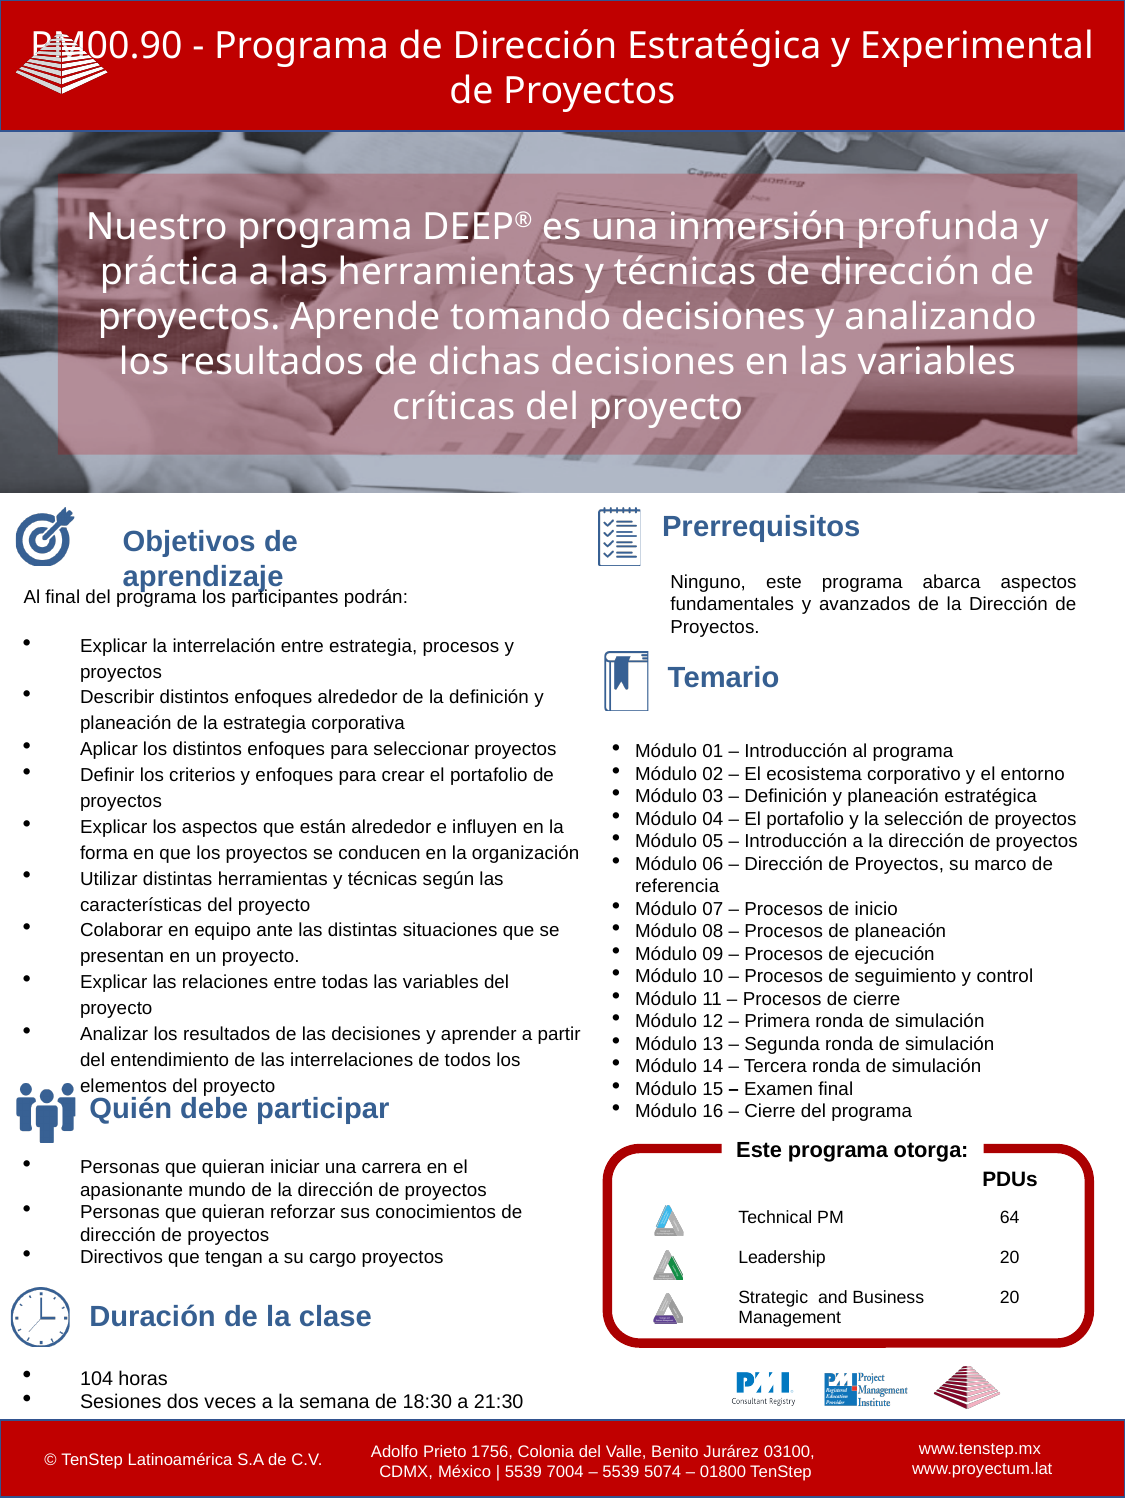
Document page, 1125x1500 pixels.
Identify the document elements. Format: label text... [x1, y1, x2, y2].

text_box Personas que quieran iniciar una carrera en el apasionante mundo de la dirección de proyectos Personas que quieran reforzar sus conocimientos de dirección de proyectos Directivos que tengan a su cargo proyectos [8, 1147, 572, 1275]
text_box Duración de la clase [74, 1293, 411, 1337]
picture [727, 1368, 800, 1410]
text_box © TenStep Latinoamérica S.A de C.V. [29, 1441, 338, 1477]
text_box Objetivos de aprendizaje [107, 507, 482, 572]
picture [653, 1250, 683, 1280]
picture [933, 1366, 1001, 1409]
text_box Adolfo Prieto 1756, Colonia del Valle, Benito Jurárez 03100, CDMX, México | 5539 7004 – 5539 5074 – 01800 TenStep [344, 1433, 848, 1488]
picture [654, 1205, 684, 1236]
picture [15, 34, 108, 94]
picture [16, 1083, 76, 1143]
picture [653, 1293, 683, 1324]
text_box PM00.90 - Programa de Dirección Estratégica y Experimental de Proyectos [0, 0, 1125, 132]
text_box Módulo 01 – Introducción al programa Módulo 02 – El ecosistema corporativo y el entorno Módulo 03 – Definición y planeación estratégica Módulo 04 – El portafolio y la selección de proyectos Módulo 05 – Introducción a la dirección de proyectos Módulo 06 – Dirección de Proyectos, su marco de referencia Módulo 07 – Procesos de inicio Módulo 08 – Procesos de planeación Módulo 09 – Procesos de ejecución Módulo 10 – Procesos de seguimiento y control Módulo 11 – Procesos de cierre Módulo 12 – Primera ronda de simulación Módulo 13 – Segunda ronda de simulación Módulo 14 – Tercera ronda de simulación Módulo 15 – Examen final Módulo 16 – Cierre del programa [597, 724, 1112, 1149]
text_box [0, 1419, 1125, 1498]
text_box [606, 1147, 1091, 1345]
text_box www.tenstep.mx www.proyectum.lat [860, 1430, 1105, 1486]
picture [15, 507, 75, 567]
picture [0, 132, 1125, 493]
text_box Este programa otorga: [721, 1128, 984, 1170]
picture [604, 651, 649, 711]
picture [819, 1366, 914, 1412]
text_box Prerrequisitos [647, 493, 878, 577]
text_box Al final del programa los participantes podrán: Explicar la interrelación entre estrategia, procesos y proyectos Describir distintos enfoques alrededor de la definición y planeación de la estrategia corporativa Aplicar los distintos enfoques para seleccionar proyectos Definir los criterios y enfoques para crear el portafolio de proyectos Explicar los aspectos que están alrededor e influyen en la forma en que los proyectos se conducen en la organización Utilizar distintas herramientas y técnicas según las características del proyecto Colaborar en equipo ante las distintas situaciones que se presentan en un proyecto. Explicar las relaciones entre todas las variables del proyecto Analizar los resultados de las decisiones y aprender a partir del entendimiento de las interrelaciones de todos los elementos del proyecto [8, 577, 601, 1104]
text_box 104 horas Sesiones dos veces a la semana de 18:30 a 21:30 [8, 1350, 572, 1419]
text_box Ninguno, este programa abarca aspectos fundamentales y avanzados de la Dirección de Proyectos. [655, 554, 1092, 659]
picture [10, 1287, 70, 1347]
text_box Quién debe participar [76, 1104, 449, 1132]
picture [598, 507, 641, 567]
text_box Temario [652, 643, 804, 724]
